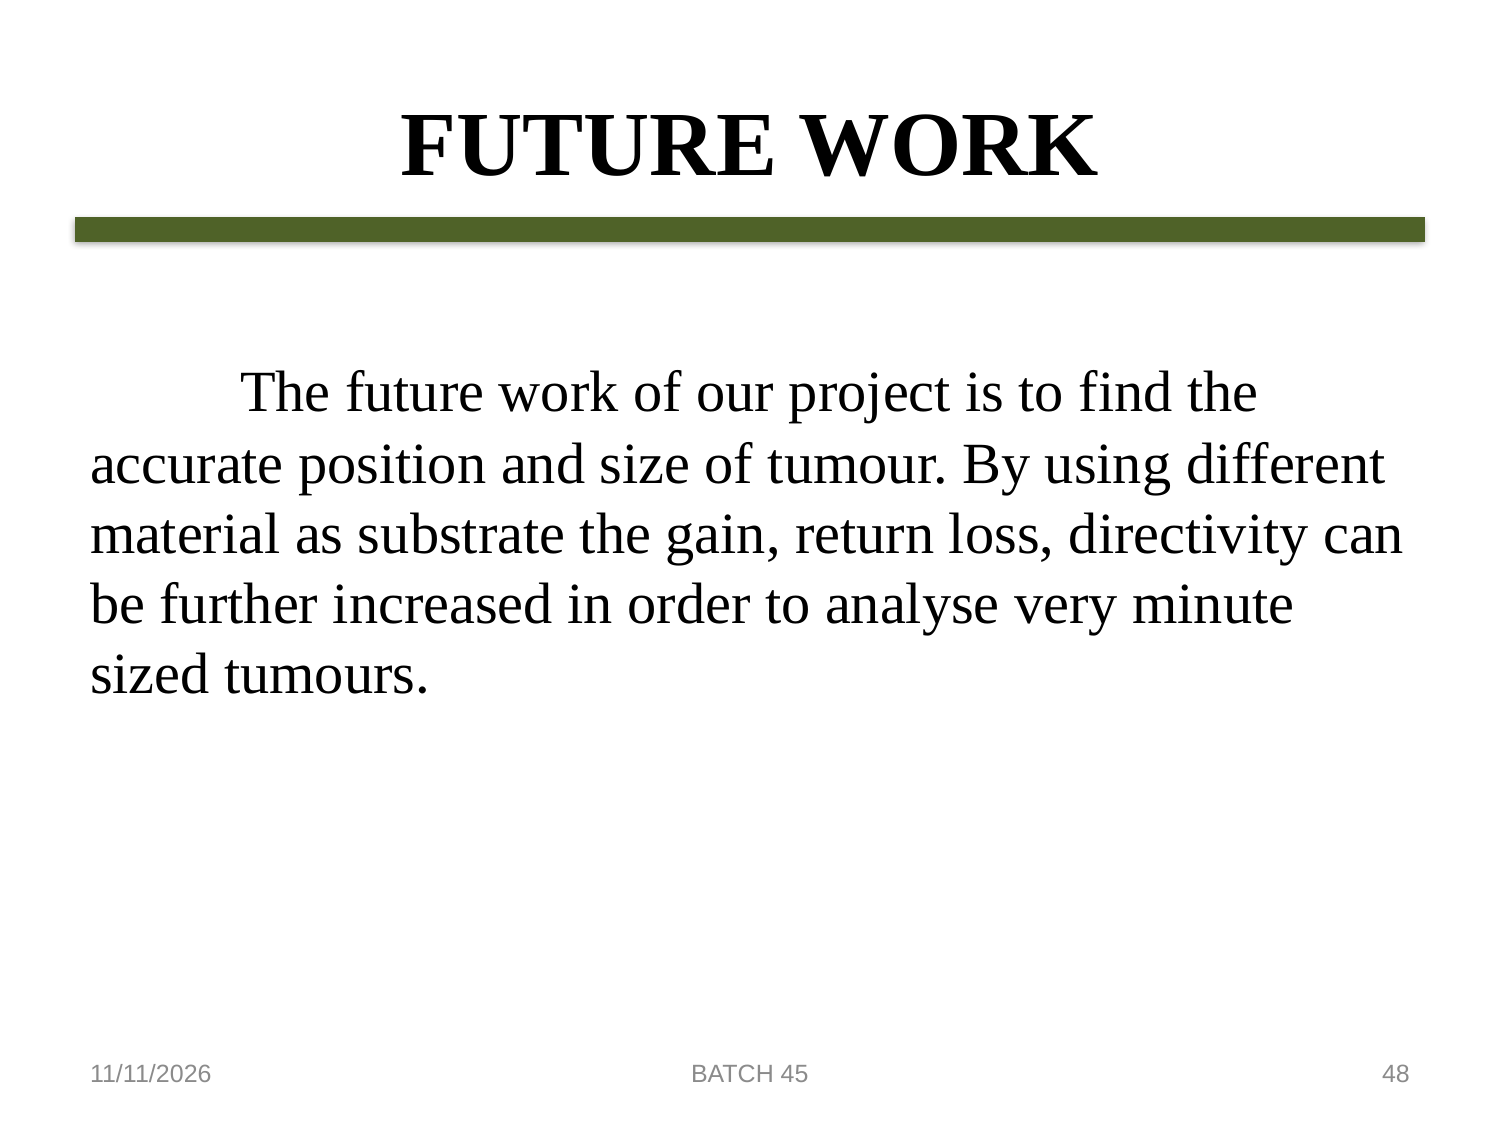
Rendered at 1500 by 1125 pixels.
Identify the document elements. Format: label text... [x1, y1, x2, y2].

text_box [75, 217, 1425, 243]
title FUTURE WORK [75, 45, 1425, 216]
list The future work of our project is to find the accurate position and size of tumour. By using different material as substrate the gain, return loss, directivity can be further increased in order to analyse very minute sized tumours. [75, 337, 1425, 1005]
slide_number 48 [1074, 1042, 1425, 1103]
footer BATCH 45 [512, 1042, 988, 1103]
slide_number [75, 1042, 425, 1103]
